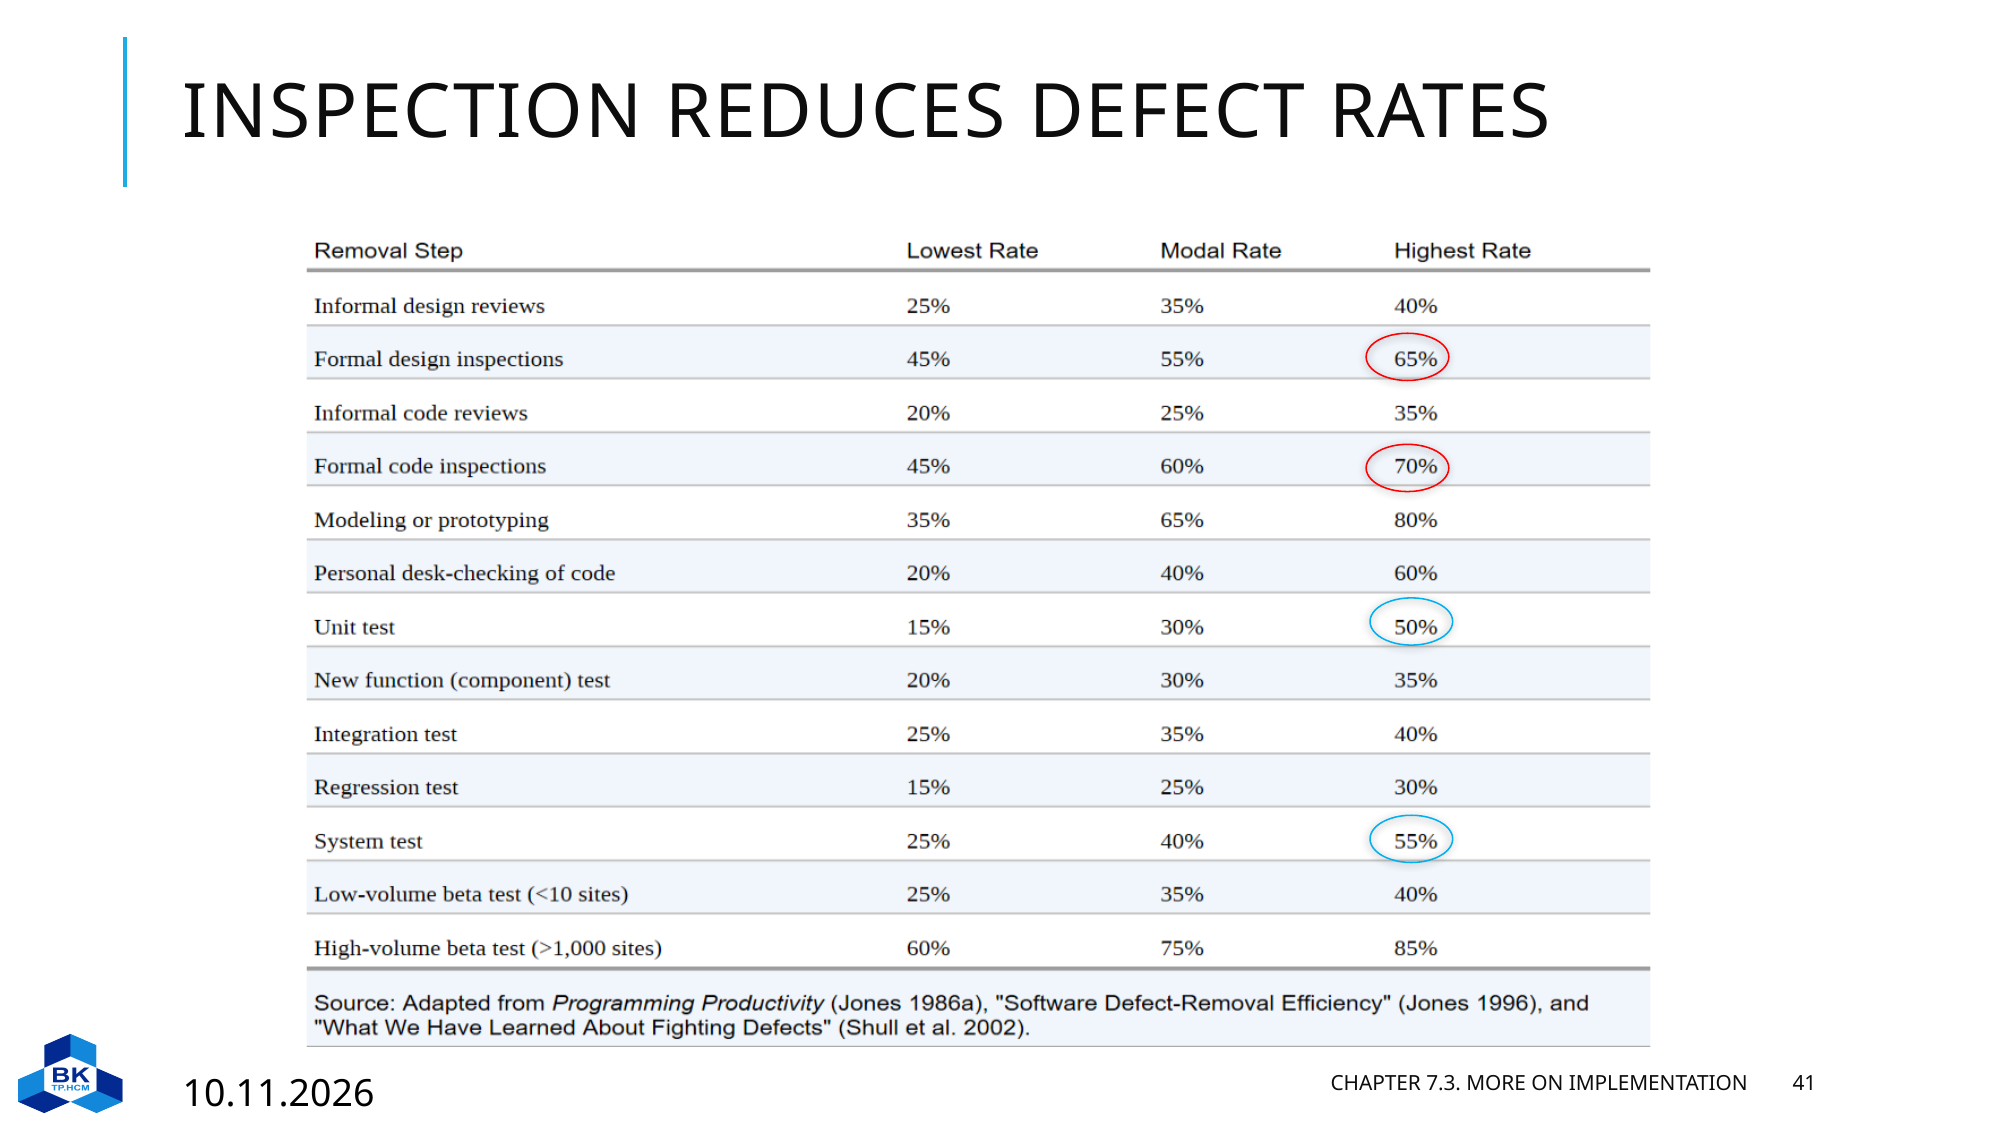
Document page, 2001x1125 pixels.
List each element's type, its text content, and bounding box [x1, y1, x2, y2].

title Inspection reduces defect rates [168, 15, 1938, 216]
picture [290, 219, 1656, 1047]
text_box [1365, 333, 1450, 492]
slide_number 41 [1777, 1061, 1938, 1107]
footer Chapter 7.3. More on Implementation [794, 1061, 1763, 1107]
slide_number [168, 1061, 522, 1107]
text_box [1369, 597, 1453, 863]
picture [0, 1027, 143, 1125]
